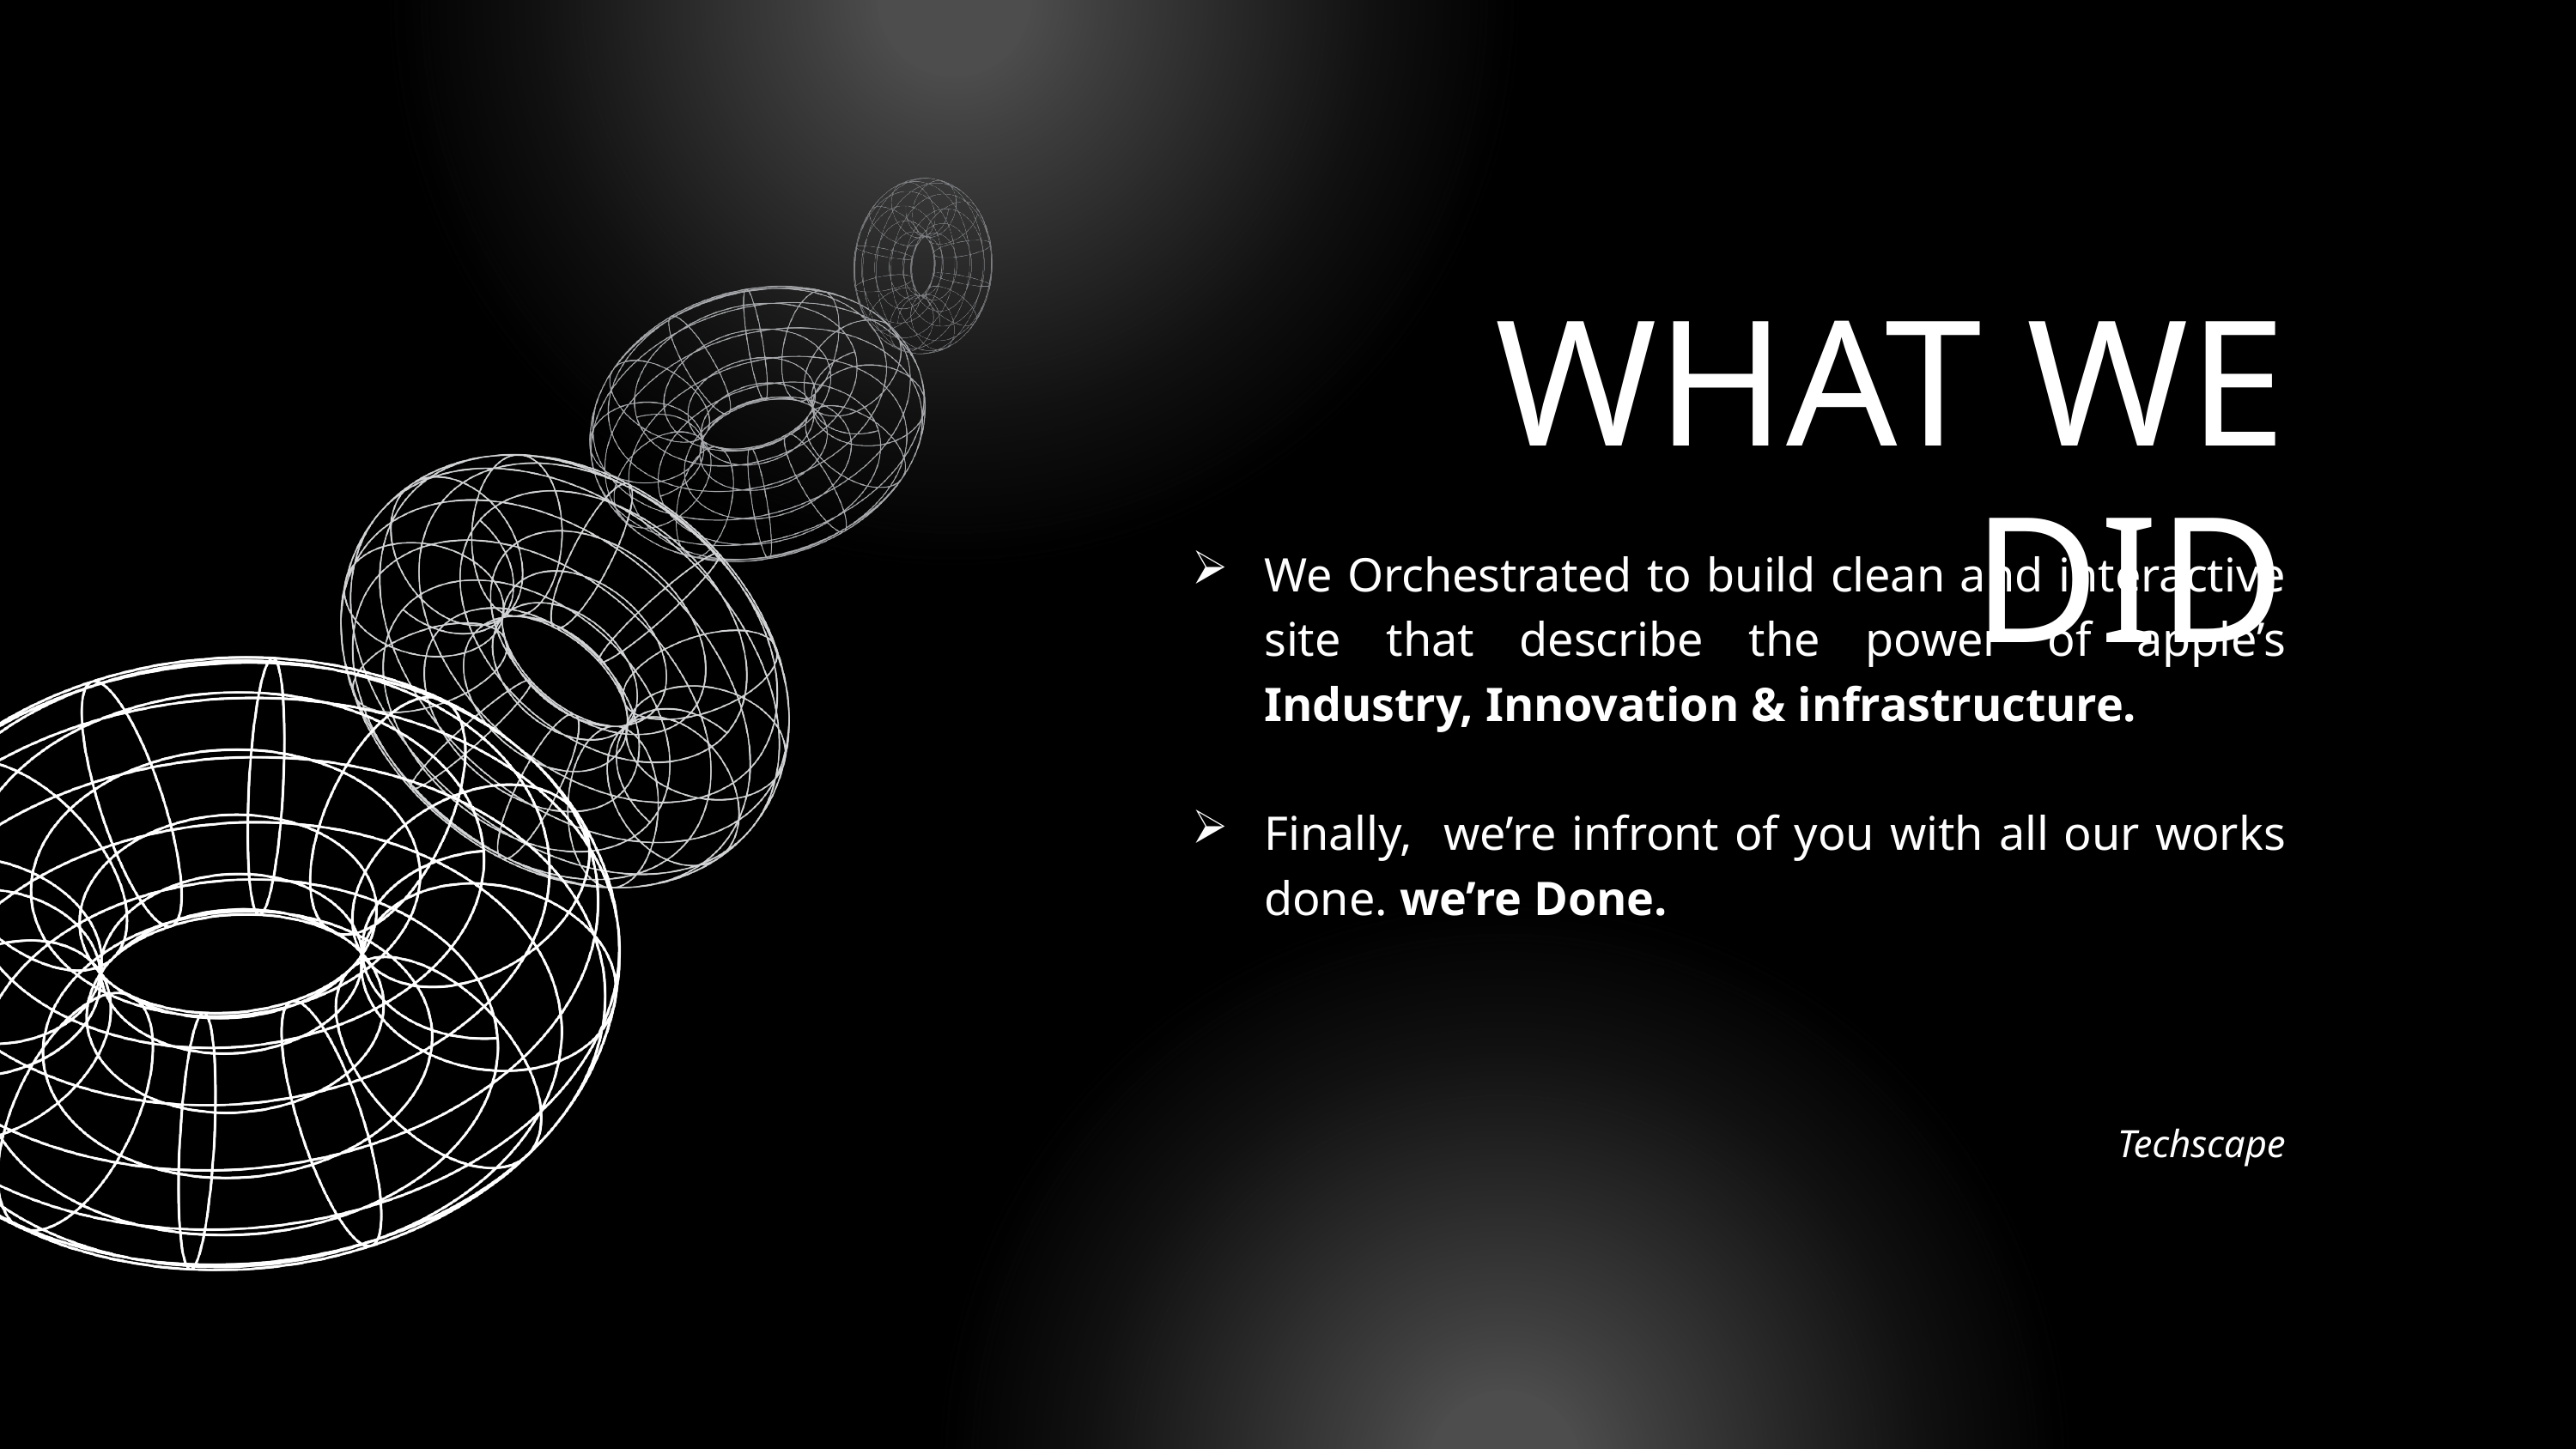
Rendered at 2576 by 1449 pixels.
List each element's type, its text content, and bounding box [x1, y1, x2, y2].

text_box WHAT WE DID [1350, 283, 2286, 677]
text_box We Orchestrated to build clean and interactive site that describe the power of apple’s Industry, Innovation & infrastructure. Finally, we’re infront of you with all our works done. we’re Done. [1192, 536, 2286, 1054]
text_box Techscape [1466, 1113, 2286, 1166]
text_box [382, 0, 1526, 572]
text_box [933, 895, 2076, 1449]
text_box [0, 178, 993, 1271]
